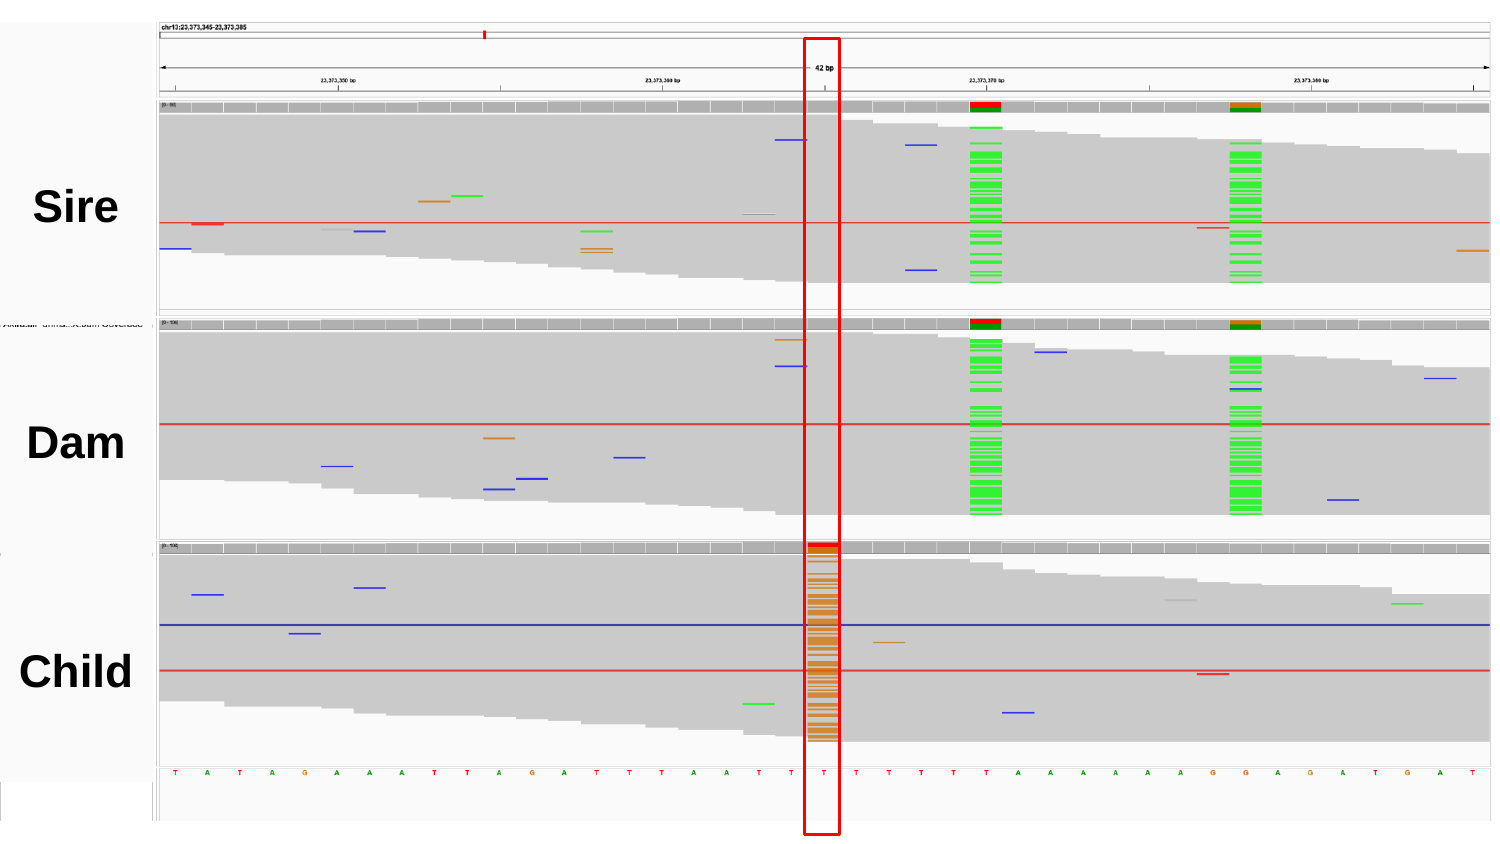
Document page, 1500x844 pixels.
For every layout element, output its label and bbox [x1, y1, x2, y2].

text_box [804, 830, 840, 835]
picture [0, 22, 1500, 822]
